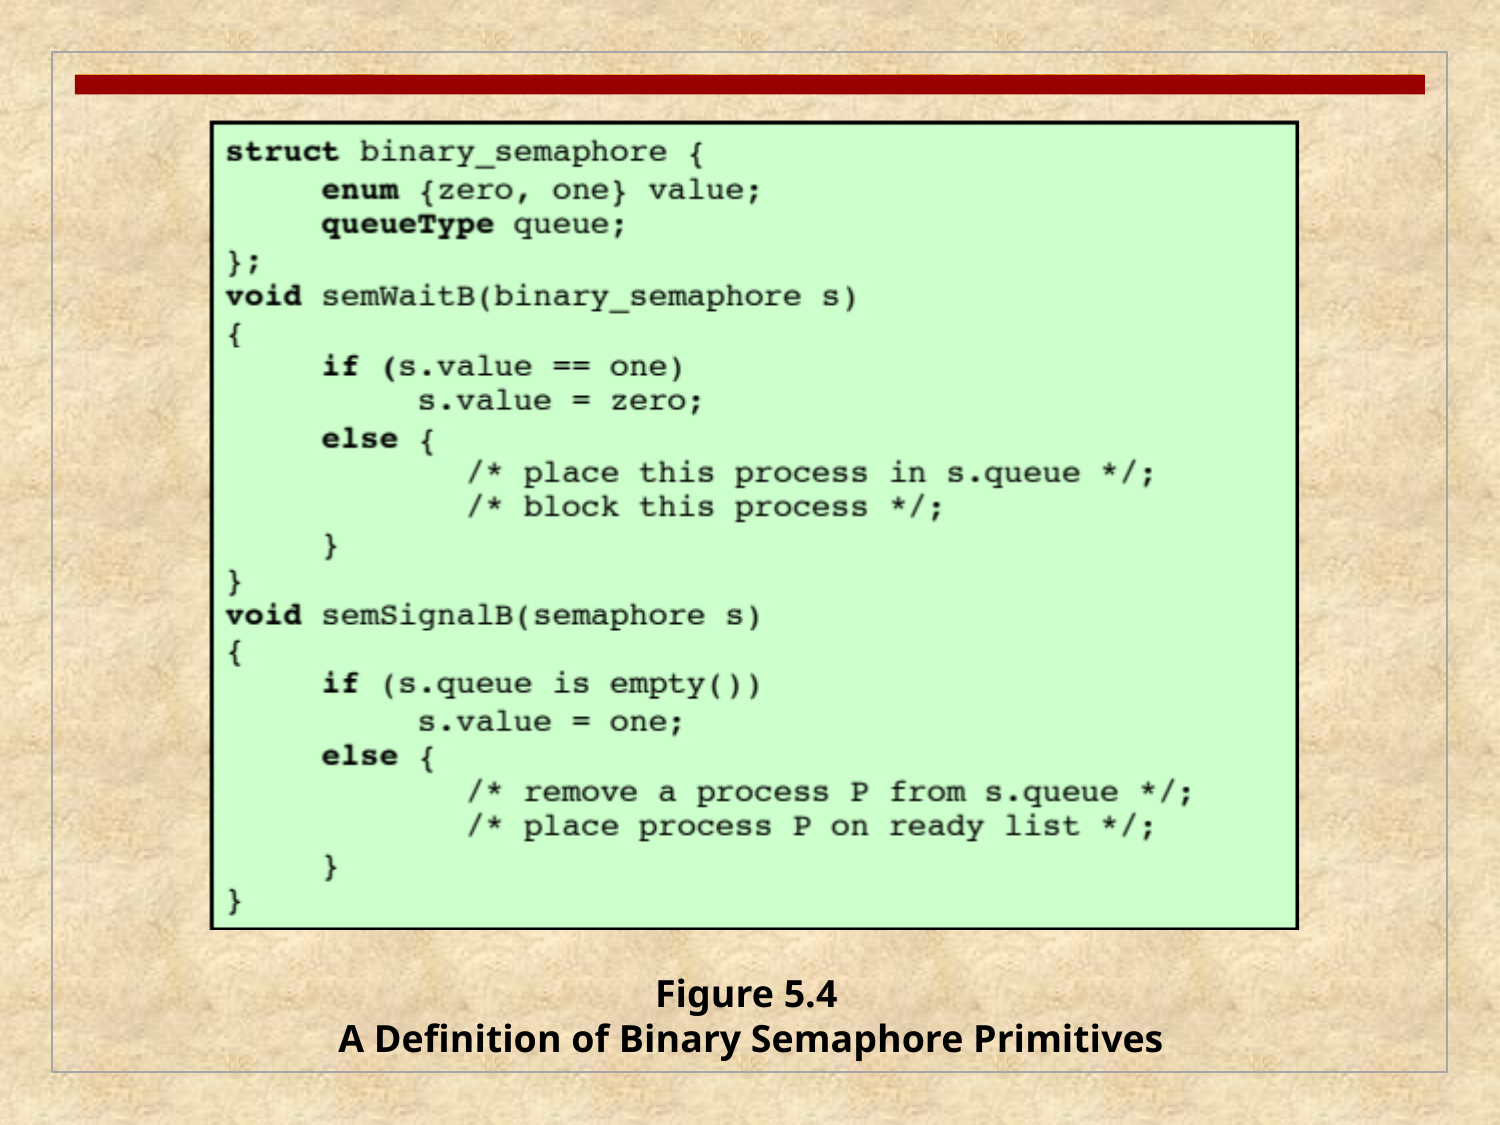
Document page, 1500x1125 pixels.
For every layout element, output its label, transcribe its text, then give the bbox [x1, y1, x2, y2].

picture [0, 0, 1500, 1125]
text_box Figure 5.4 A Definition of Binary Semaphore Primitives [212, 962, 1300, 1068]
